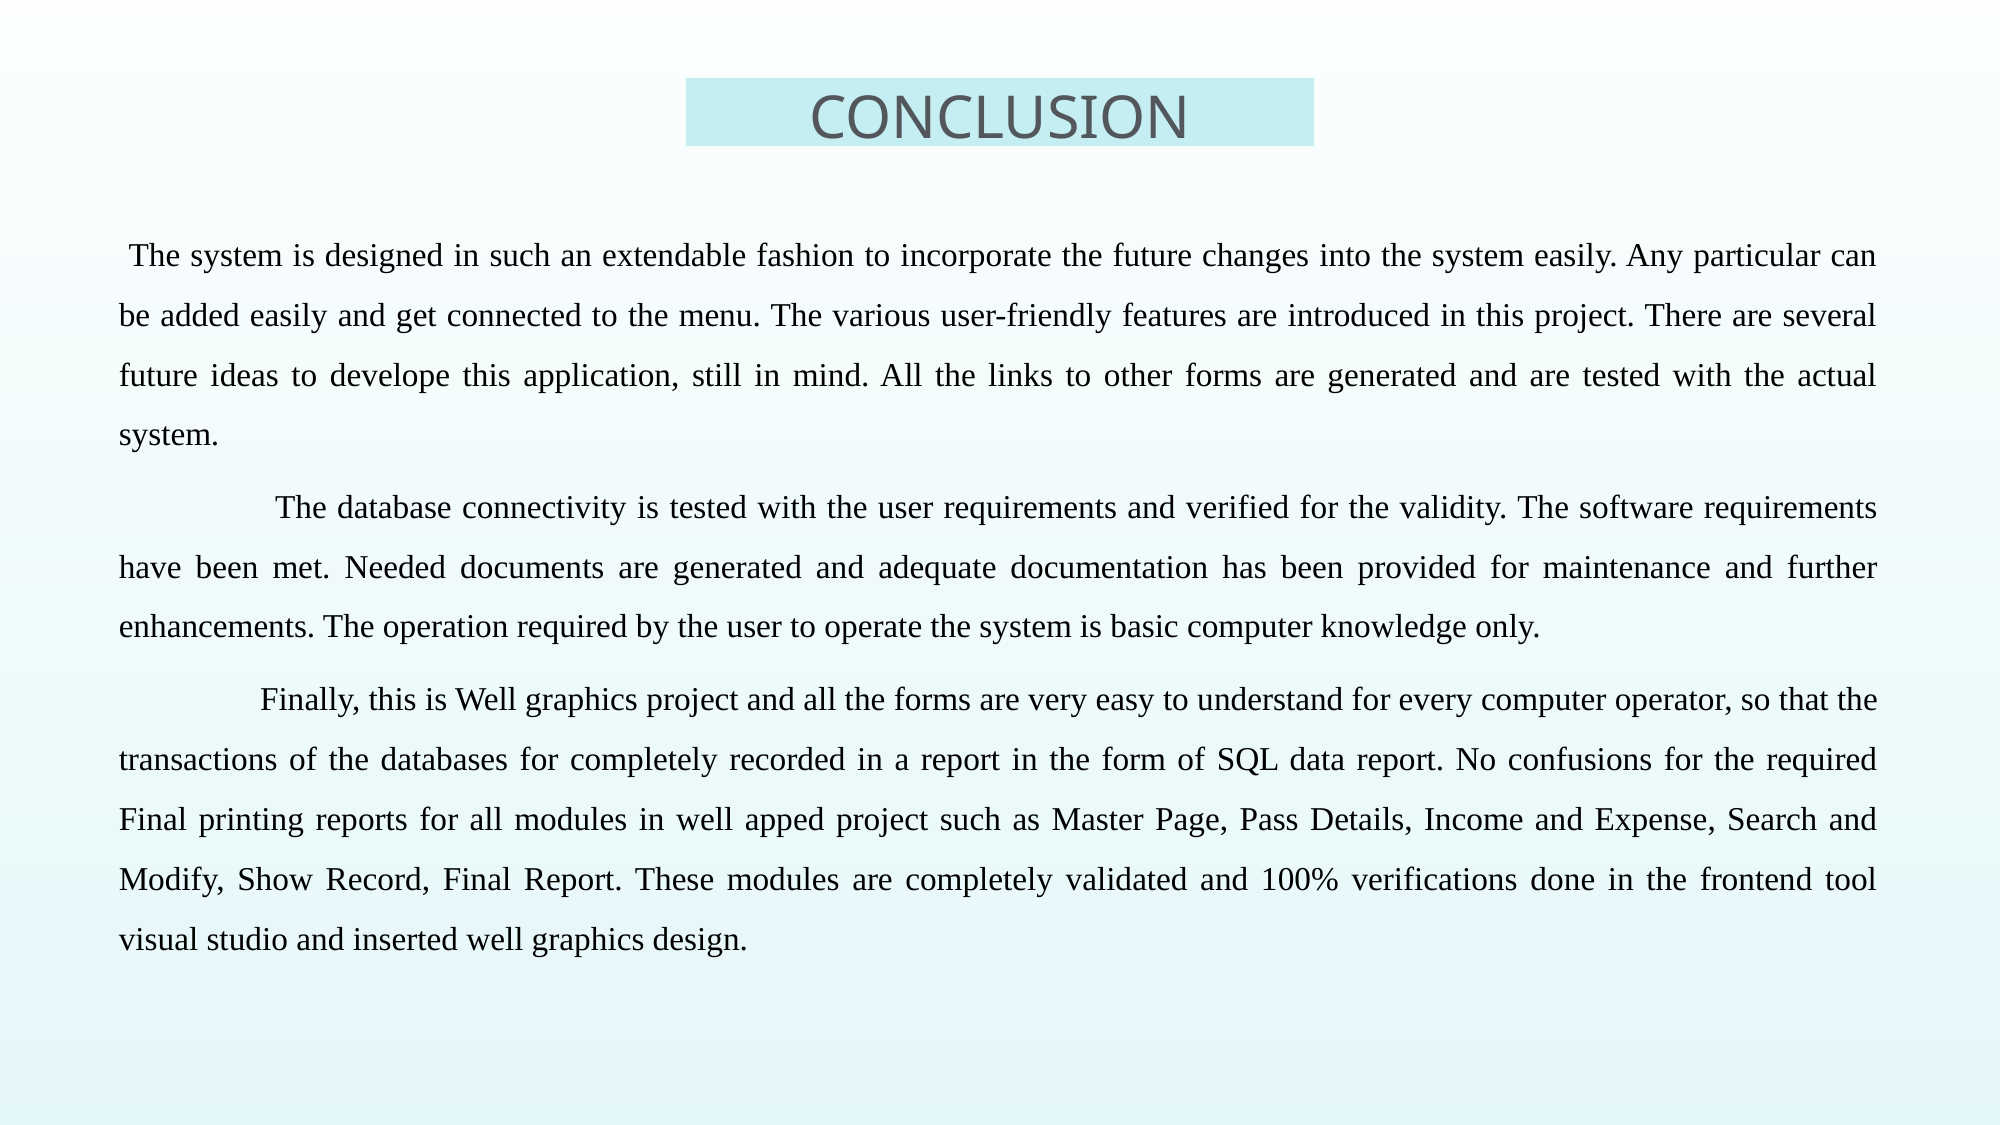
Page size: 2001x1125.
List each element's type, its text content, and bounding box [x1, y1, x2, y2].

text_box The system is designed in such an extendable fashion to incorporate the future changes into the system easily. Any particular can be added easily and get connected to the menu. The various user-friendly features are introduced in this project. There are several future ideas to develope this application, still in mind. All the links to other forms are generated and are tested with the actual system. The database connectivity is tested with the user requirements and verified for the validity. The software requirements have been met. Needed documents are generated and adequate documentation has been provided for maintenance and further enhancements. The operation required by the user to operate the system is basic computer knowledge only. Finally, this is Well graphics project and all the forms are very easy to understand for every computer operator, so that the transactions of the databases for completely recorded in a report in the form of SQL data report. No confusions for the required Final printing reports for all modules in well apped project such as Master Page, Pass Details, Income and Expense, Search and Modify, Show Record, Final Report. These modules are completely validated and 100% verifications done in the frontend tool visual studio and inserted well graphics design. [103, 205, 1896, 964]
text_box [137, 0, 1863, 206]
text_box CONCLUSION [670, 80, 1330, 159]
